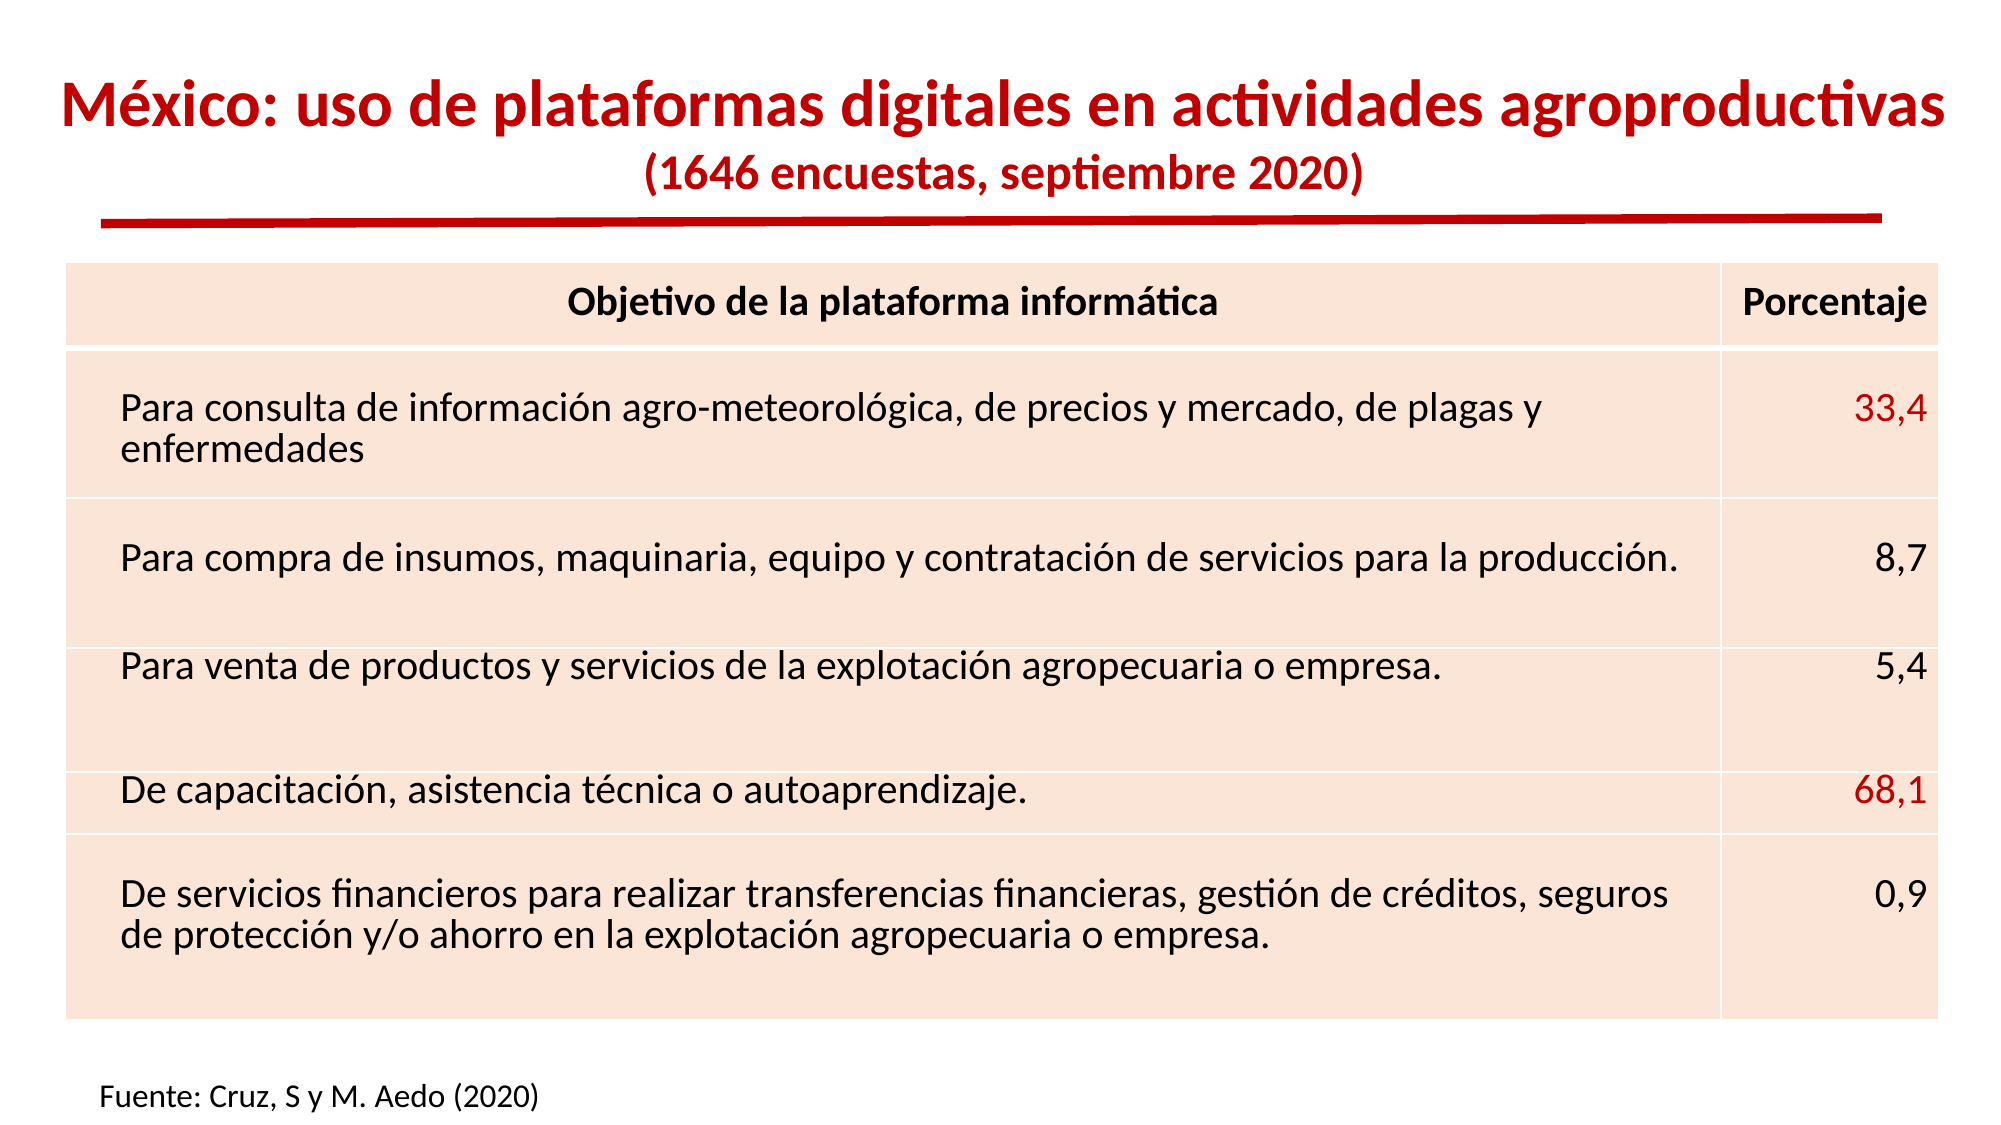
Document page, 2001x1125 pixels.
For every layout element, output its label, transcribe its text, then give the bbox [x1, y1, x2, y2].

table_cell 68,1 [1722, 773, 1938, 833]
table_header Objetivo de la plataforma informática [66, 263, 1720, 345]
table_cell De capacitación, asistencia técnica o autoaprendizaje. [66, 773, 1720, 833]
table_cell 8,7 [1722, 499, 1938, 647]
table_cell Para consulta de información agro-meteorológica, de precios y mercado, de plagas y enfermedades [66, 351, 1720, 497]
table_cell 5,4 [1722, 649, 1938, 771]
table_cell 33,4 [1722, 351, 1938, 497]
text_box México: uso de plataformas digitales en actividades agroproductivas (1646 encuestas, septiembre 2020) [43, 52, 1965, 447]
table_cell Para venta de productos y servicios de la explotación agropecuaria o empresa. [66, 649, 1720, 771]
table_cell Para compra de insumos, maquinaria, equipo y contratación de servicios para la producción. [66, 499, 1720, 647]
text_box Fuente: Cruz, S y M. Aedo (2020) [84, 1066, 563, 1122]
table_cell 0,9 [1722, 835, 1938, 1019]
table_cell De servicios financieros para realizar transferencias financieras, gestión de créditos, seguros de protección y/o ahorro en la explotación agropecuaria o empresa. [66, 835, 1720, 1019]
table_header Porcentaje [1722, 263, 1938, 345]
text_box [100, 218, 1882, 224]
